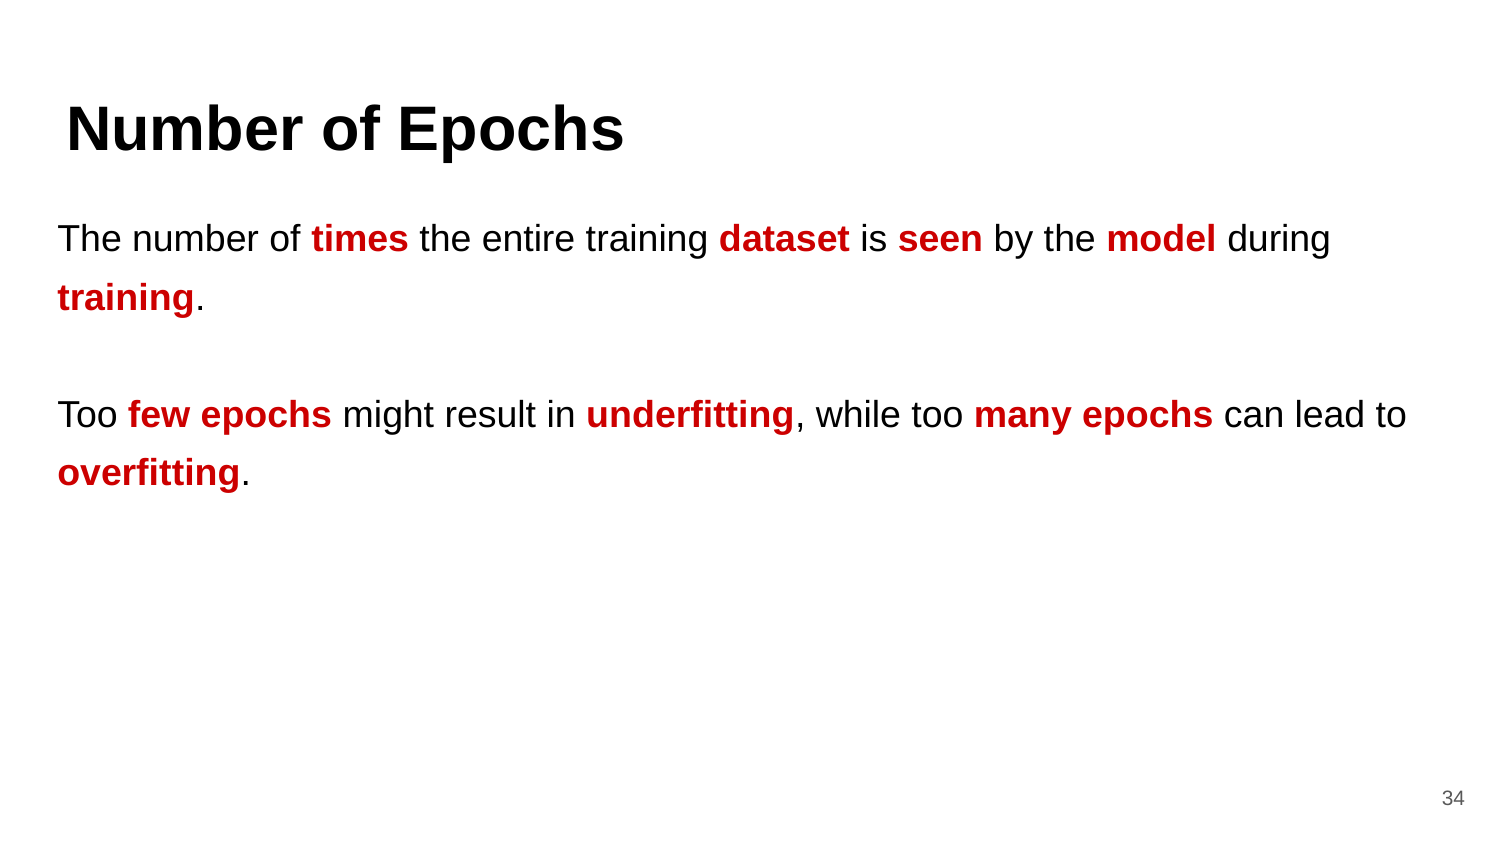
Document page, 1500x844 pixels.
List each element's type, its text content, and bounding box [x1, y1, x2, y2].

slide_number ‹#› [1389, 764, 1480, 830]
list The number of times the entire training dataset is seen by the model during training. Too few epochs might result in underfitting, while too many epochs can lead to overfitting. [42, 185, 1462, 830]
title Number of Epochs [51, 72, 1449, 167]
